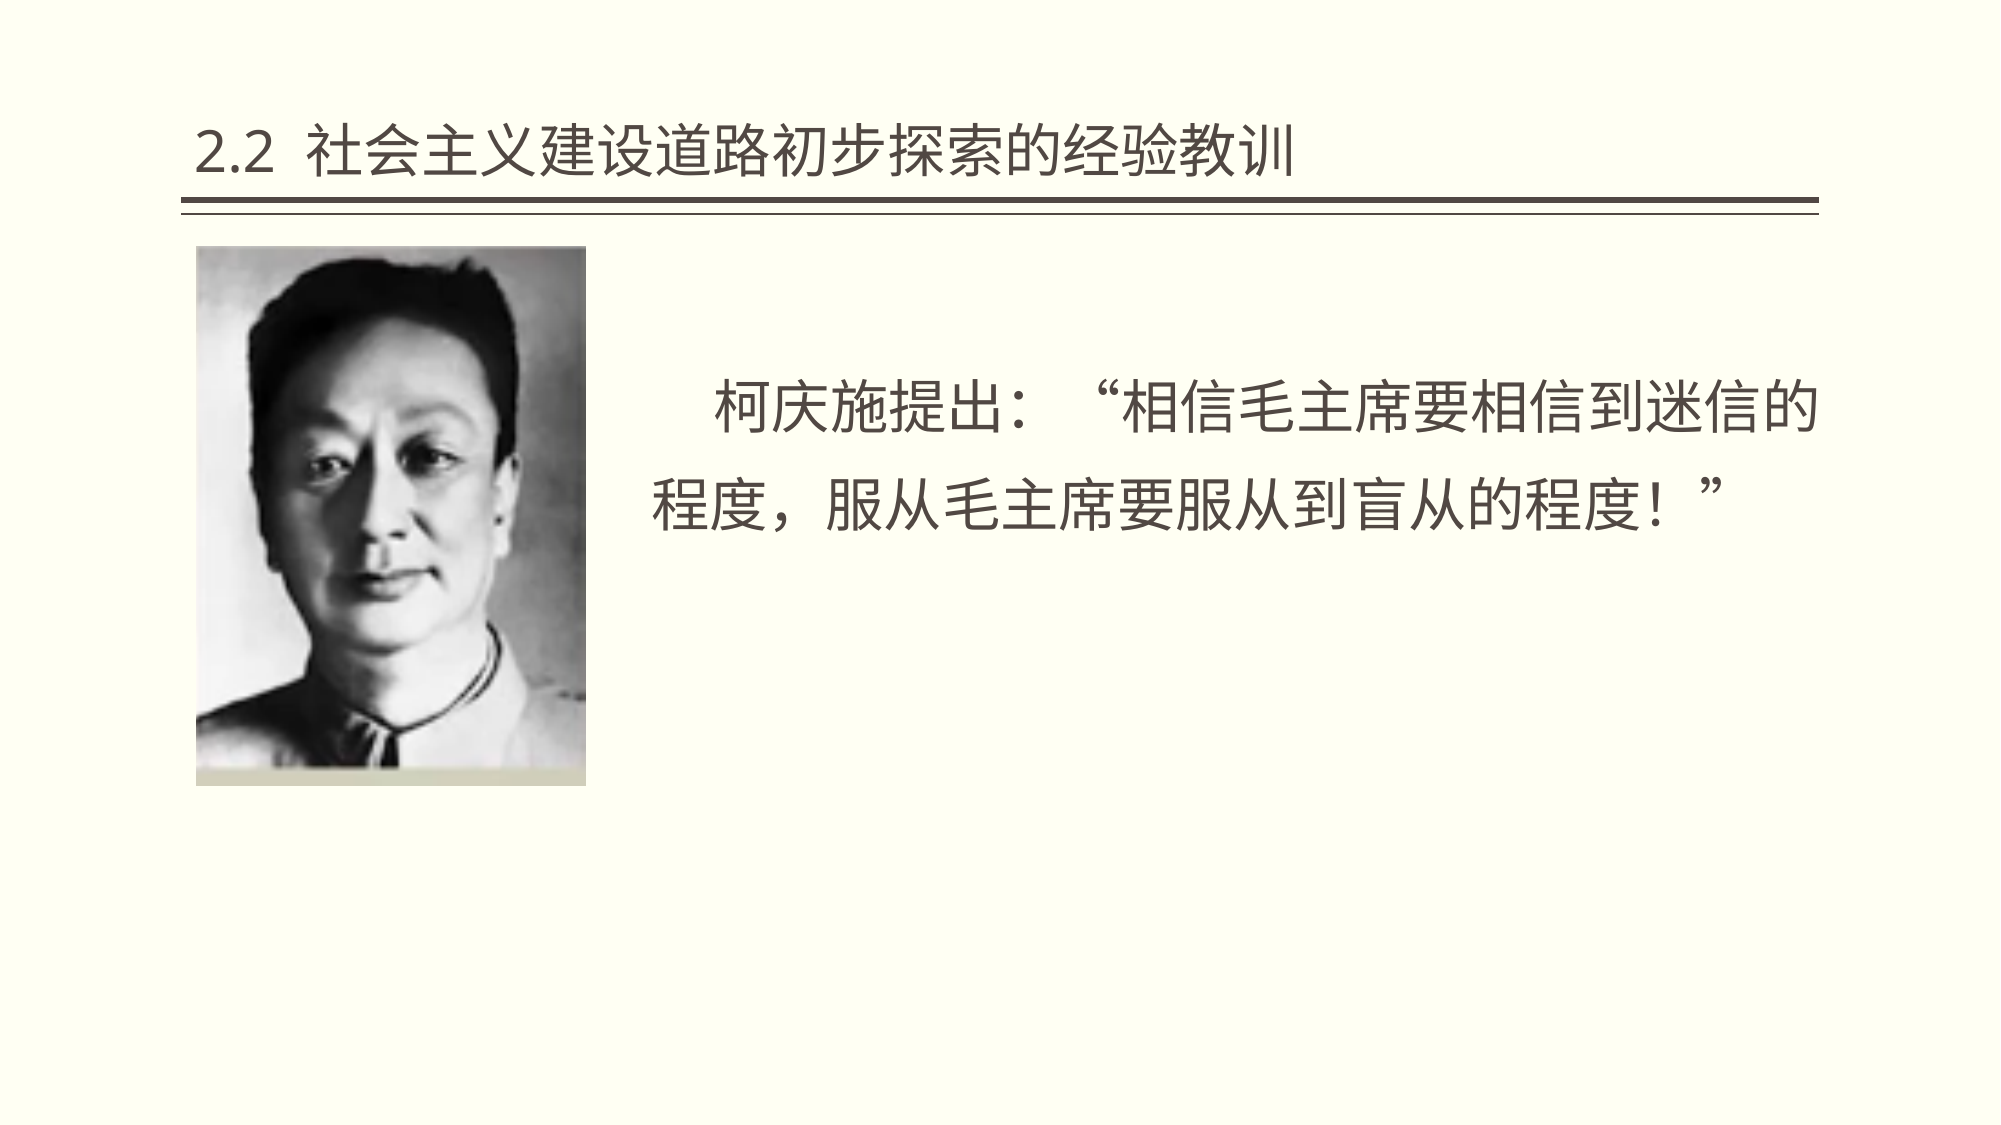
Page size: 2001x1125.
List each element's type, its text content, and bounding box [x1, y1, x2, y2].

title 2.2 社会主义建设道路初步探索的经验教训 [178, 12, 1816, 193]
text_box 柯庆施提出：“相信毛主席要相信到迷信的程度，服从毛主席要服从到盲从的程度！” [636, 334, 1863, 546]
picture [196, 246, 586, 786]
